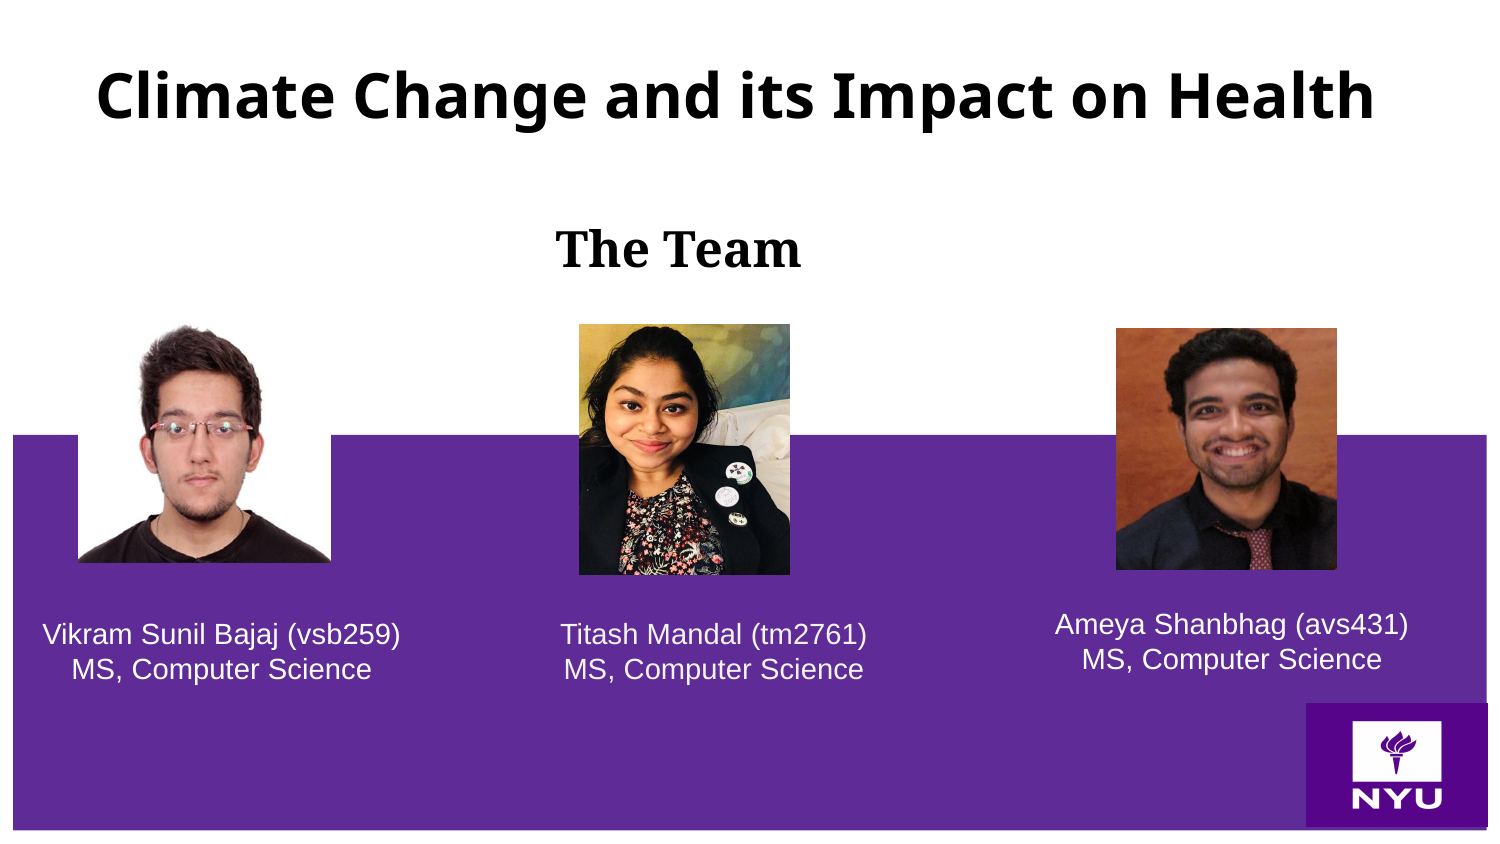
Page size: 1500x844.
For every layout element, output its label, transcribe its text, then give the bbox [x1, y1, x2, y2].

title Climate Change and its Impact on Health [80, 28, 1420, 221]
picture [578, 323, 790, 575]
text_box Vikram Sunil Bajaj (vsb259) MS, Computer Science [12, 600, 431, 802]
text_box Titash Mandal (tm2761) MS, Computer Science [538, 600, 890, 738]
text_box The Team [540, 202, 1035, 272]
text_box Ameya Shanbhag (avs431) MS, Computer Science [1036, 590, 1429, 792]
picture [1116, 328, 1337, 570]
picture [77, 304, 332, 564]
picture [1306, 702, 1488, 827]
